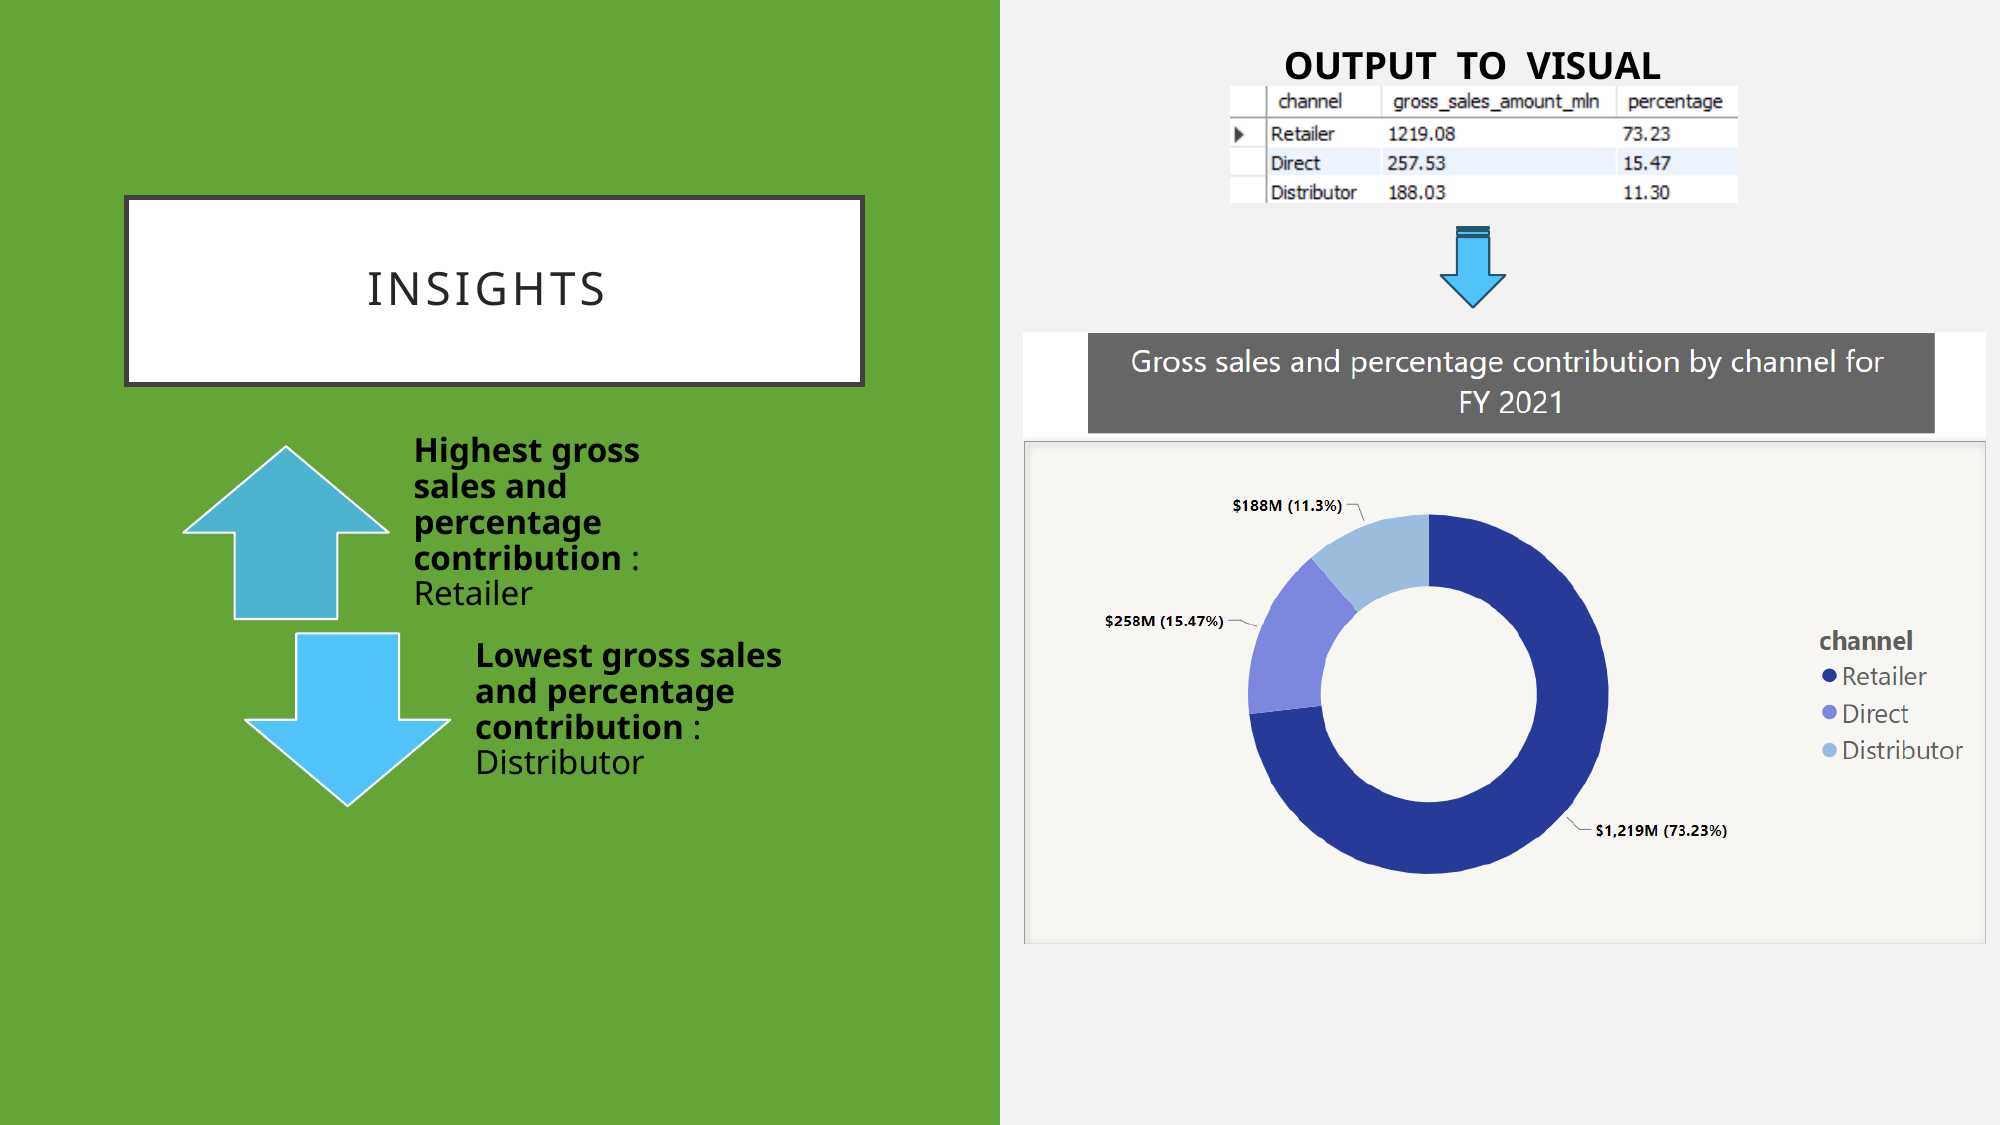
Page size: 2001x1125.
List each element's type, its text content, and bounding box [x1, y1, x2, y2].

title INSIGHTS [124, 195, 865, 387]
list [1023, 332, 1986, 944]
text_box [182, 446, 806, 807]
text_box OUTPUT TO VISUAL [1208, 34, 1738, 95]
text_box [1439, 226, 1507, 309]
picture [1230, 86, 1738, 203]
